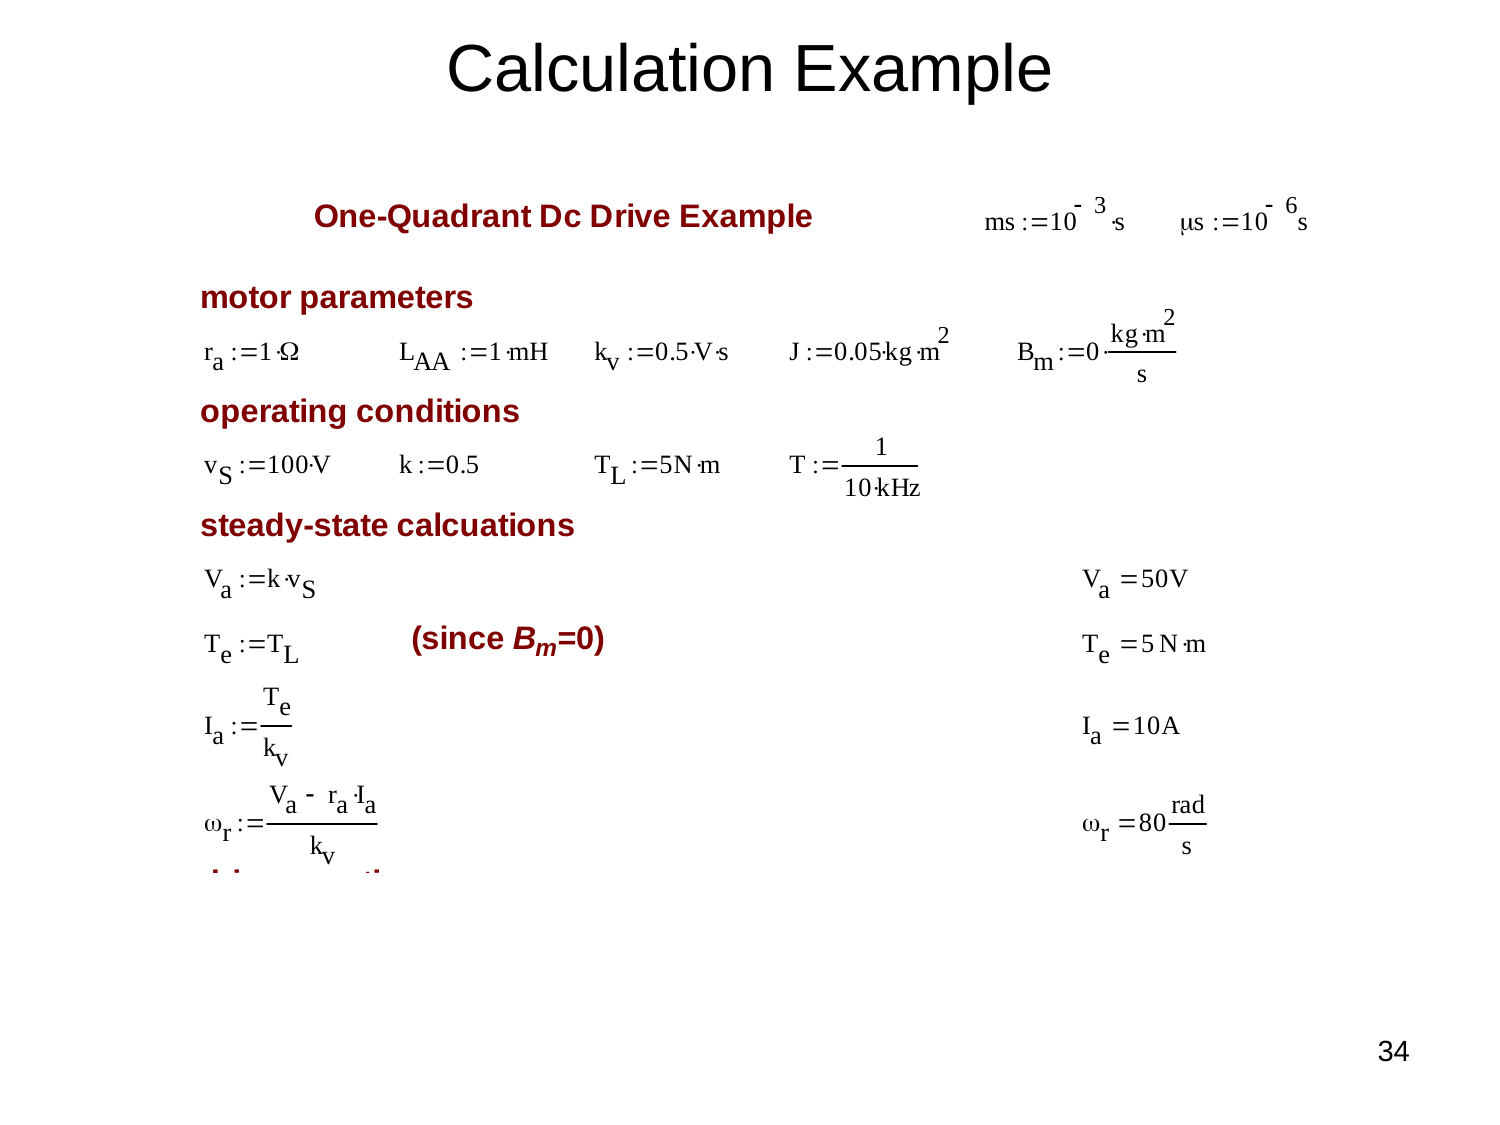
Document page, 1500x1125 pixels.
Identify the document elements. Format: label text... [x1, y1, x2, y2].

text_box Calculation Example [74, 24, 1425, 105]
picture [199, 187, 1310, 873]
slide_number 34 [1074, 1024, 1426, 1103]
